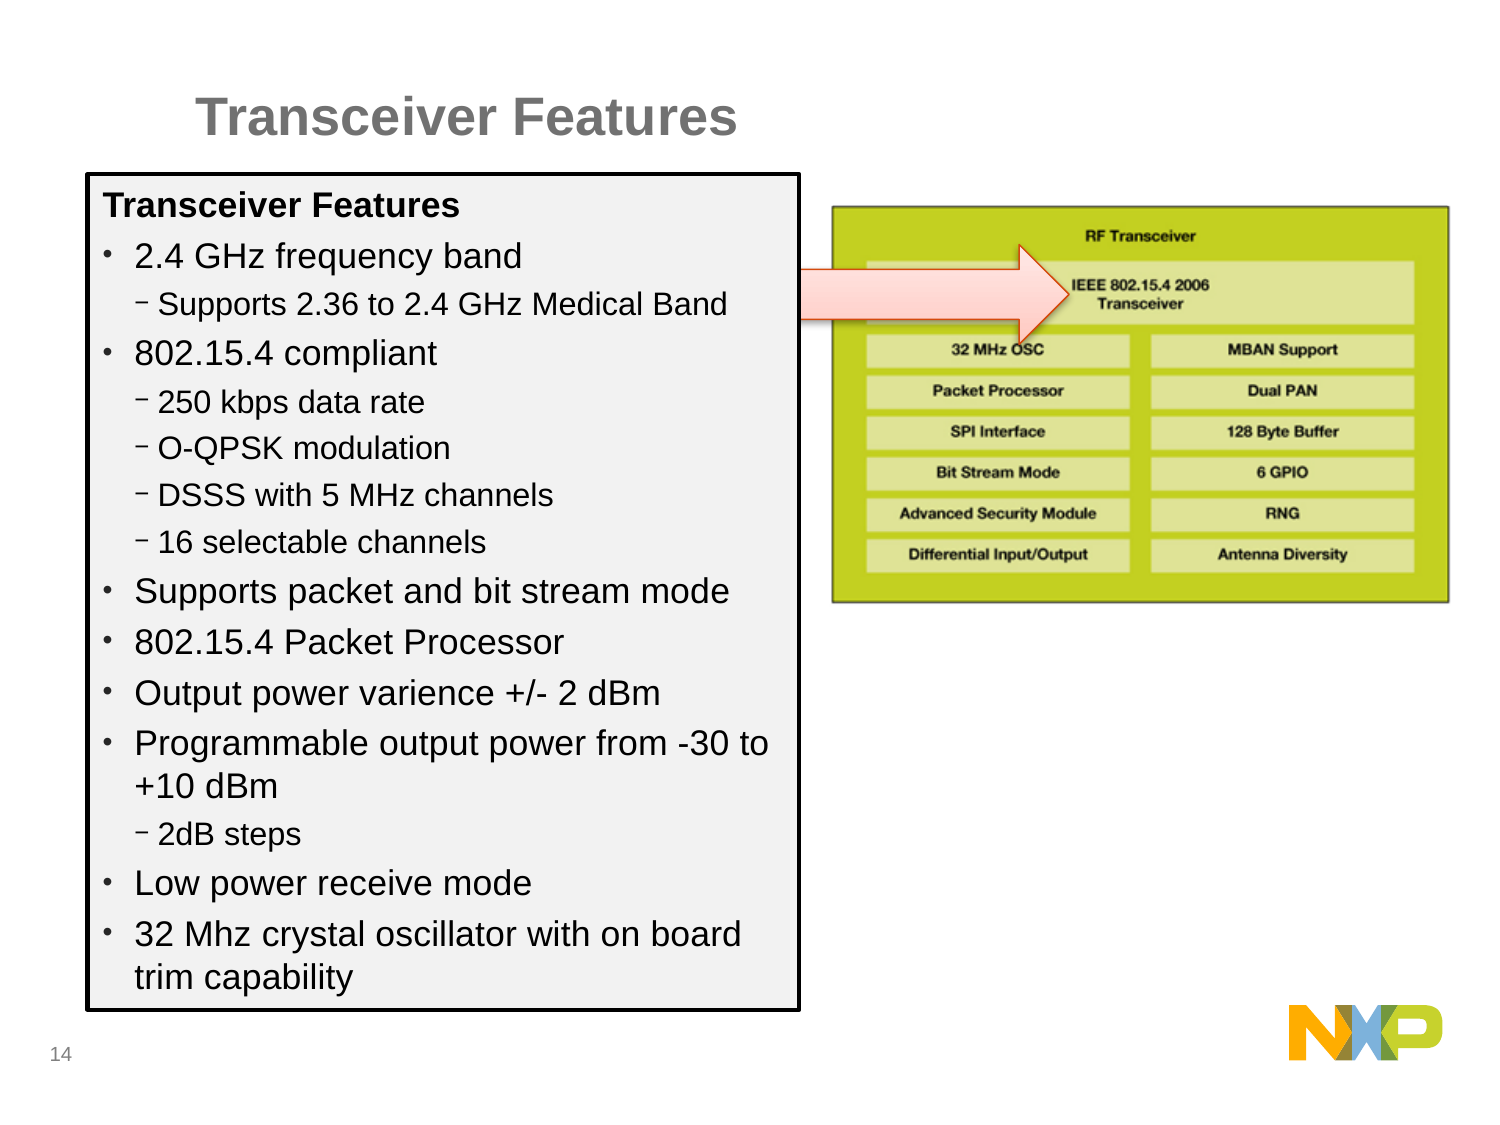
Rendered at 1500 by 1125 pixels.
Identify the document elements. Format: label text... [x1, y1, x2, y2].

text_box [801, 268, 813, 321]
title Transceiver Features [180, 73, 1452, 182]
picture [818, 195, 1457, 614]
list Transceiver Features 2.4 GHz frequency band Supports 2.36 to 2.4 GHz Medical Band 802.15.4 compliant 250 kbps data rate O-QPSK modulation DSSS with 5 MHz channels 16 selectable channels Supports packet and bit stream mode 802.15.4 Packet Processor Output power varience +/- 2 dBm Programmable output power from -30 to +10 dBm 2dB steps Low power receive mode 32 Mhz crystal oscillator with on board trim capability [85, 172, 801, 1012]
